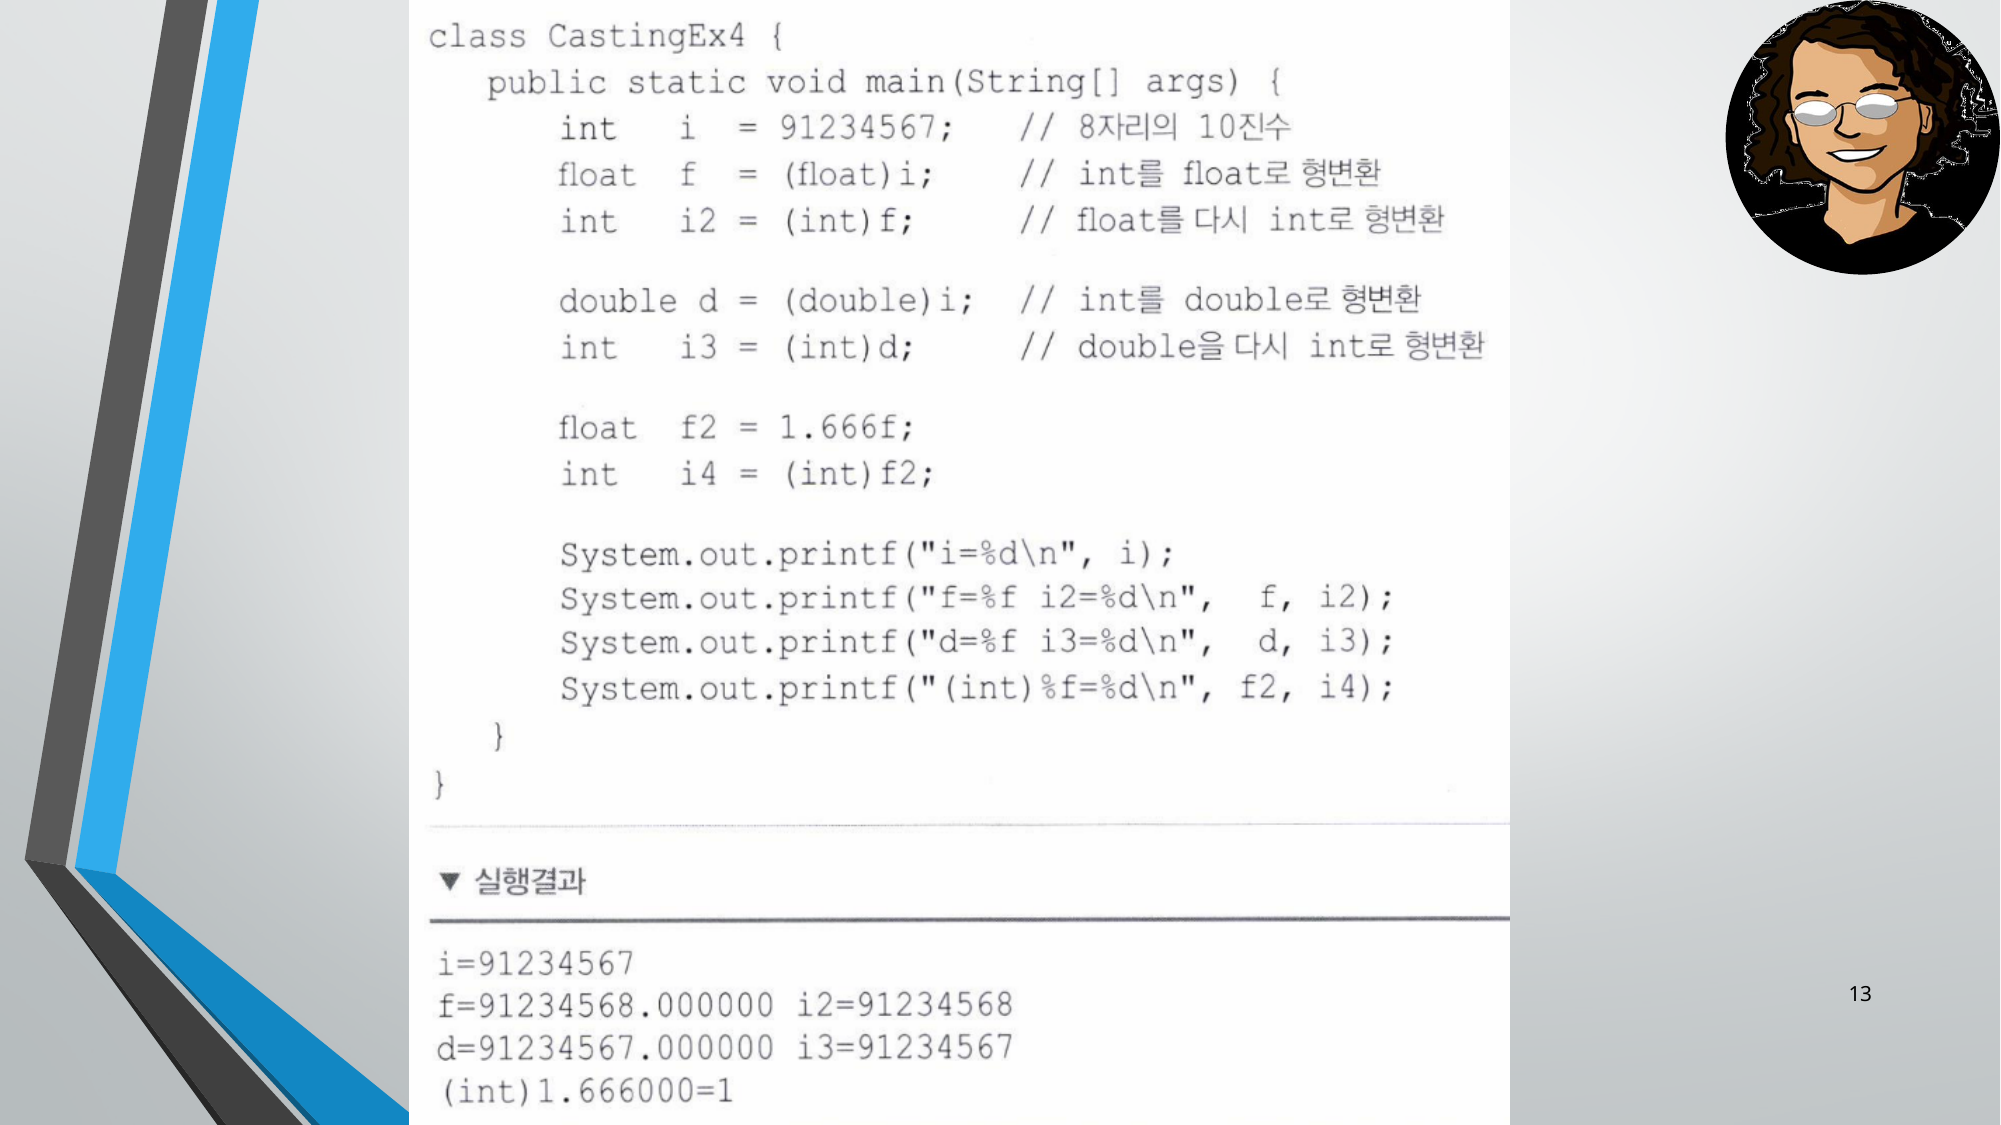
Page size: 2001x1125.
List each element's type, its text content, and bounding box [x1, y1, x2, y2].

picture [1725, 0, 2000, 275]
picture [409, 0, 1510, 1125]
slide_number 12 [1796, 965, 1887, 1025]
